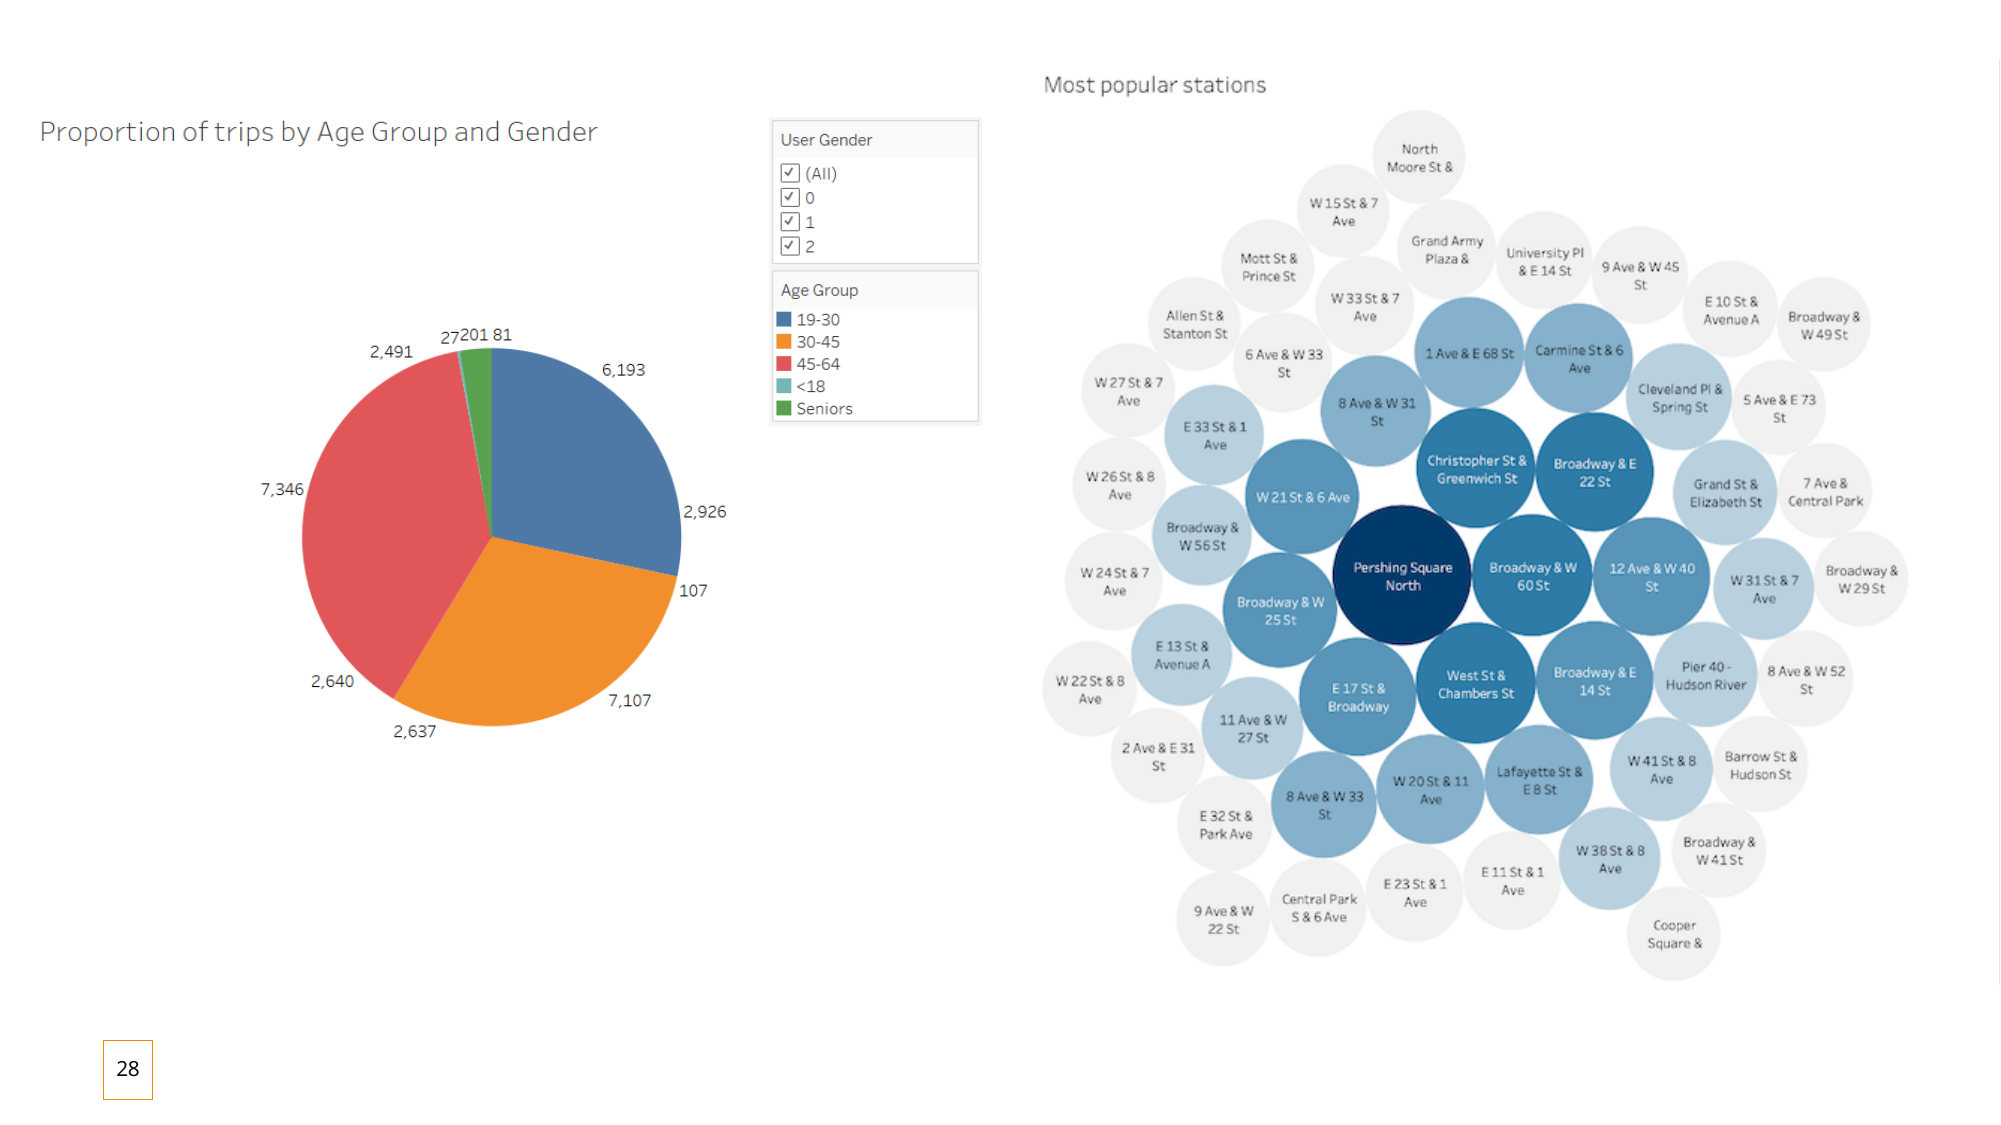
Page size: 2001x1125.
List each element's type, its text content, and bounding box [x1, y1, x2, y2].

picture [36, 109, 756, 830]
picture [769, 117, 982, 427]
picture [1032, 57, 2000, 985]
slide_number 28 [103, 1040, 153, 1100]
